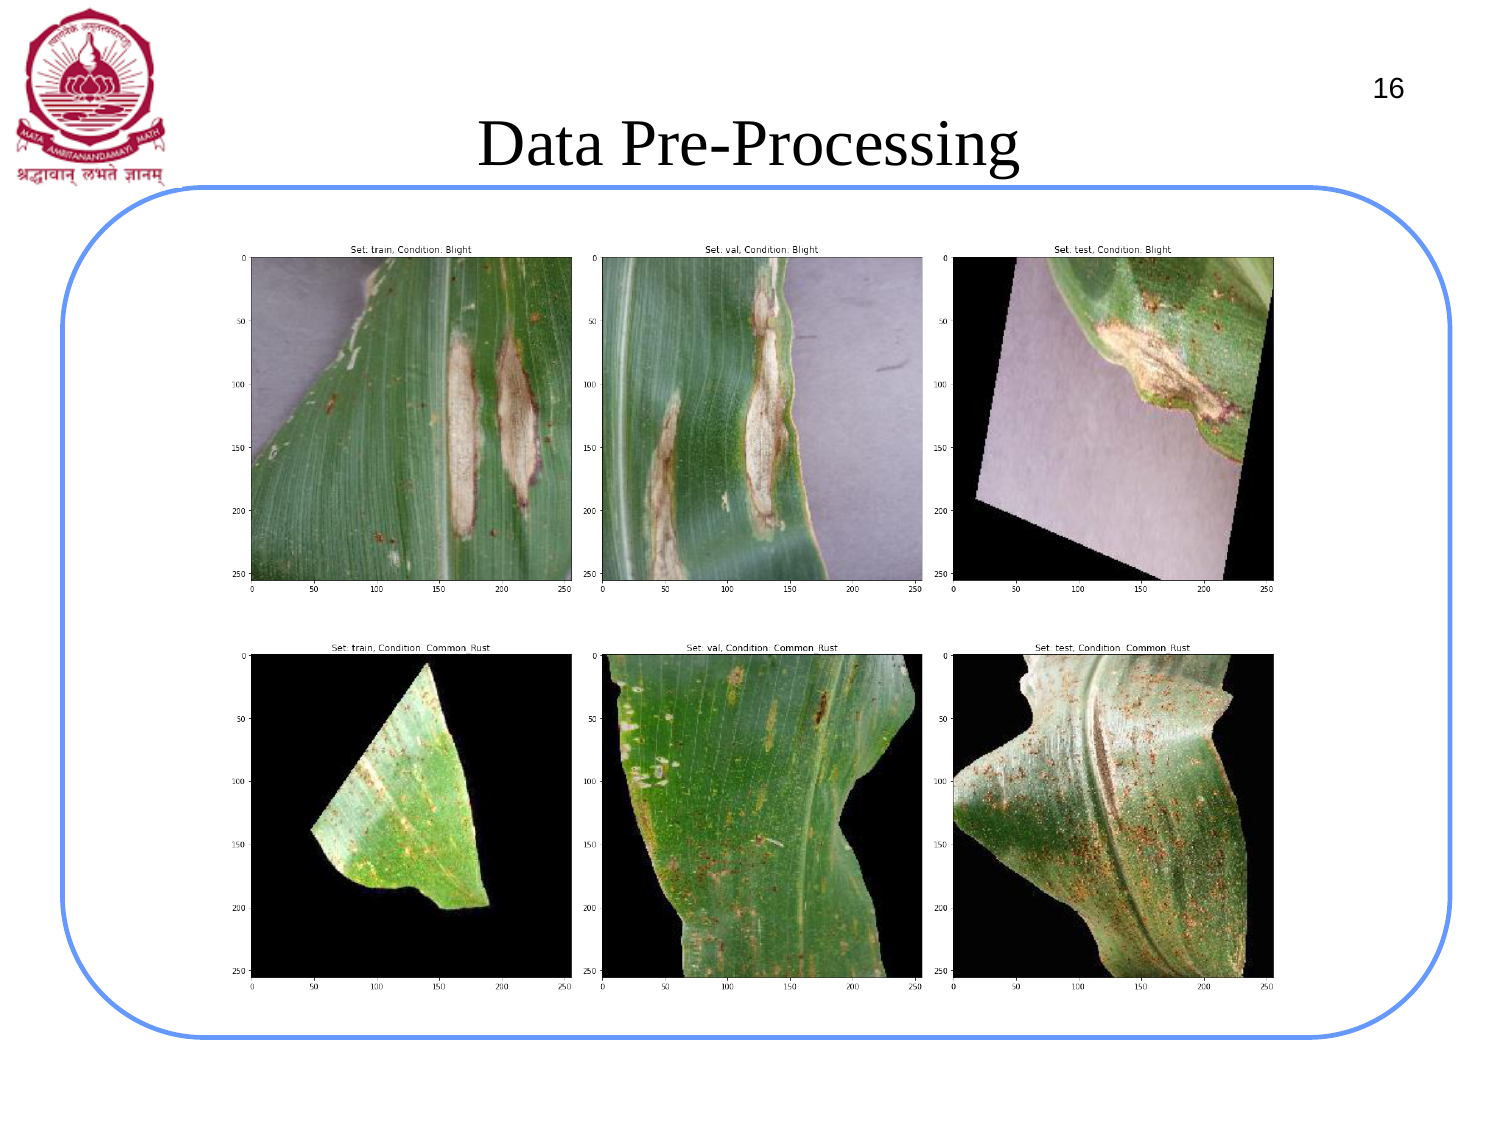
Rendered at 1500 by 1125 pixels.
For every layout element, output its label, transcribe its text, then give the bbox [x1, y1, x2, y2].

title Data Pre-Processing [74, 14, 1426, 263]
picture [0, 6, 182, 188]
picture [225, 240, 1278, 995]
